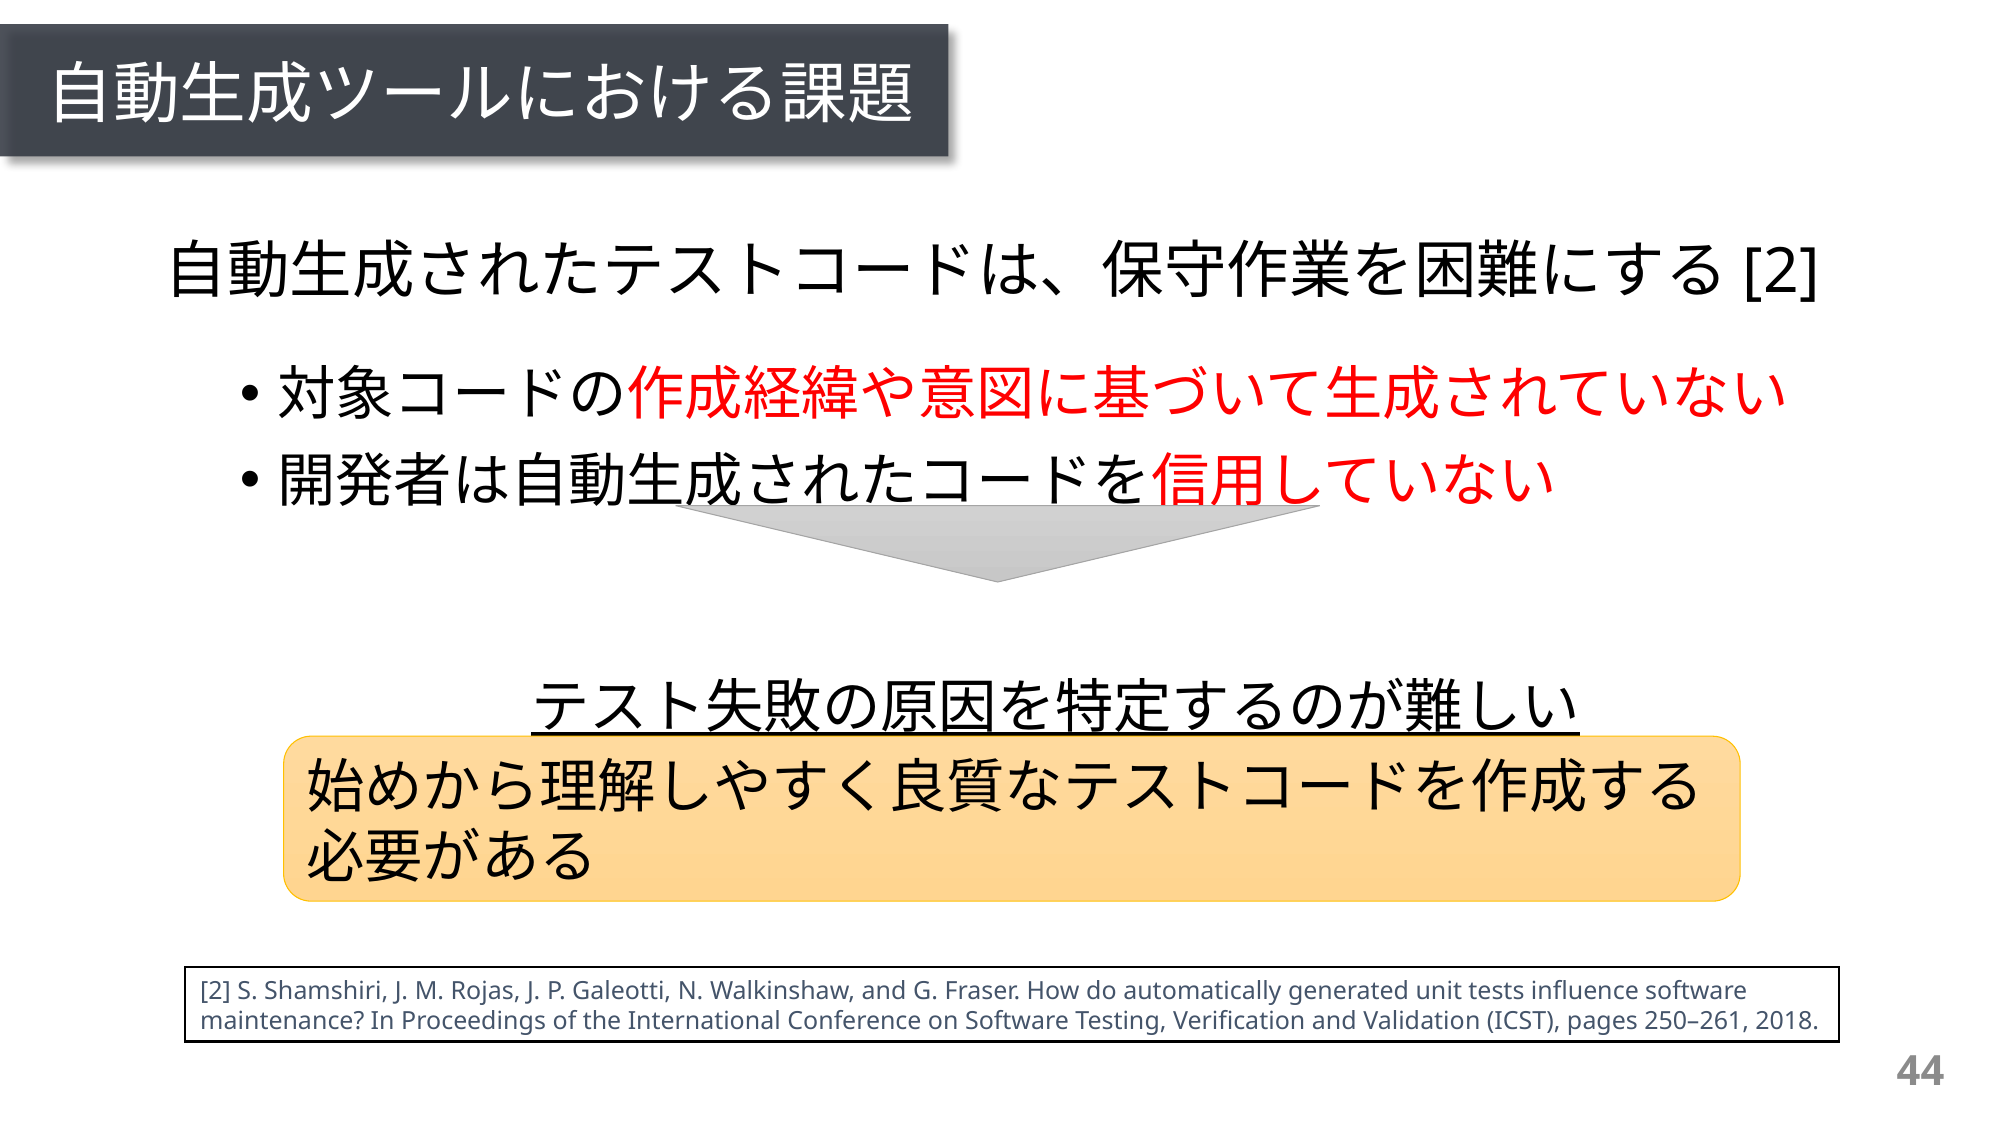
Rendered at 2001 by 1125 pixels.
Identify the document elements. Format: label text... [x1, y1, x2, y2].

text_box [2] S. Shamshiri, J. M. Rojas, J. P. Galeotti, N. Walkinshaw, and G. Fraser. How do automatically generated unit tests inﬂuence software maintenance? In Proceedings of the International Conference on Software Testing, Veriﬁcation and Validation (ICST), pages 250–261, 2018. [184, 966, 1840, 1043]
title 自動生成ツールにおける課題 [31, 36, 952, 156]
text_box 始めから理解しやすく良質なテストコードを作成する必要がある [283, 735, 1741, 902]
list 自動生成されたテストコードは、保守作業を困難にする[2] 対象コードの作成経緯や意図に基づいて生成されていない 開発者は自動生成されたコードを信用していない テスト失敗の原因を特定するのが難しい [149, 231, 1889, 816]
text_box [675, 505, 1321, 583]
